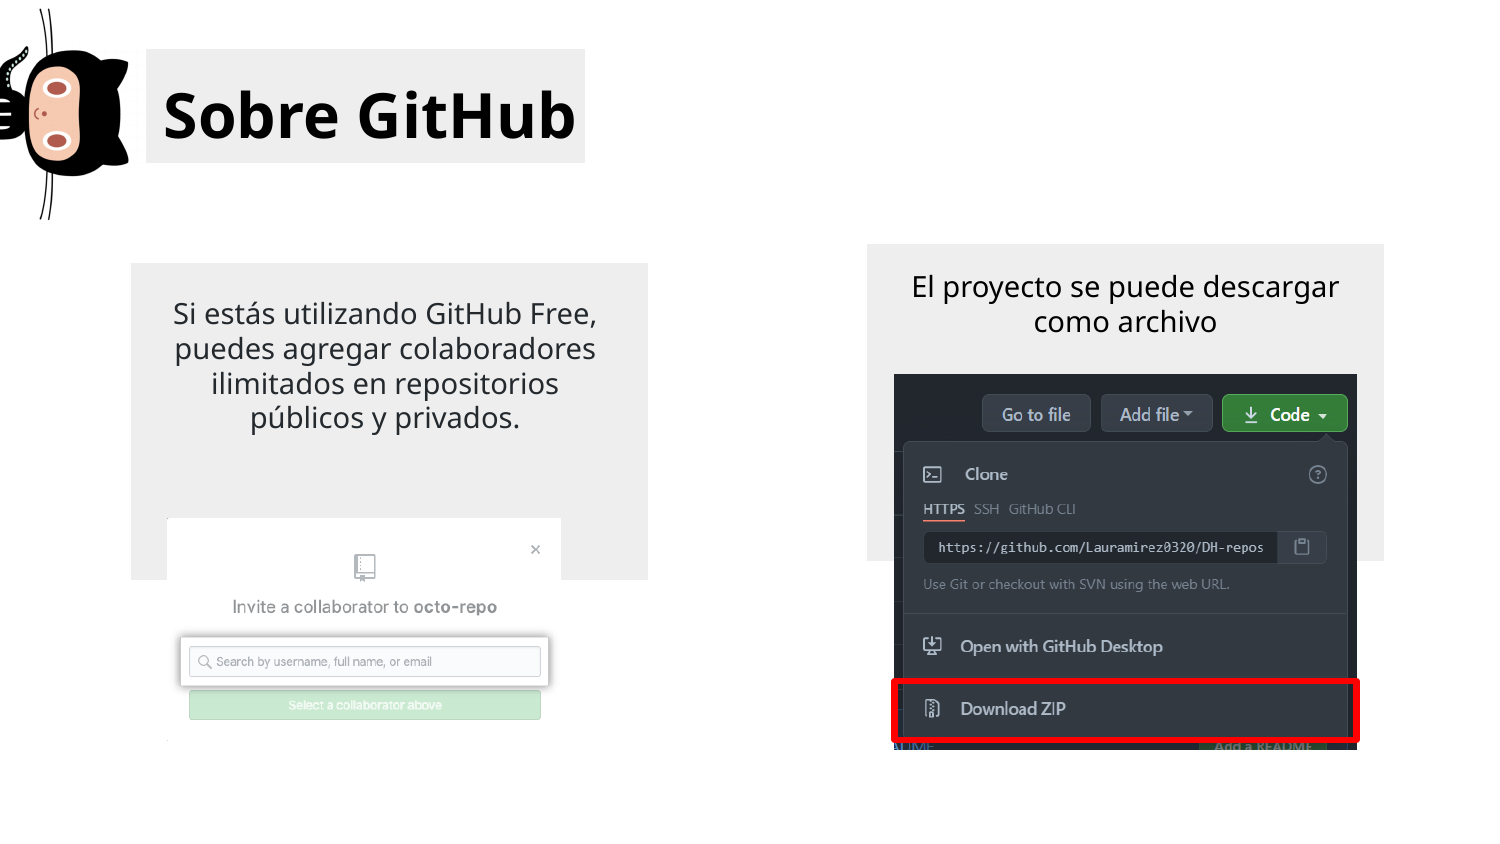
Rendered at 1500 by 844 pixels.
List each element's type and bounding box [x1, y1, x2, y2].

text_box [865, 242, 1386, 750]
text_box [0, 0, 612, 261]
text_box [129, 262, 650, 741]
